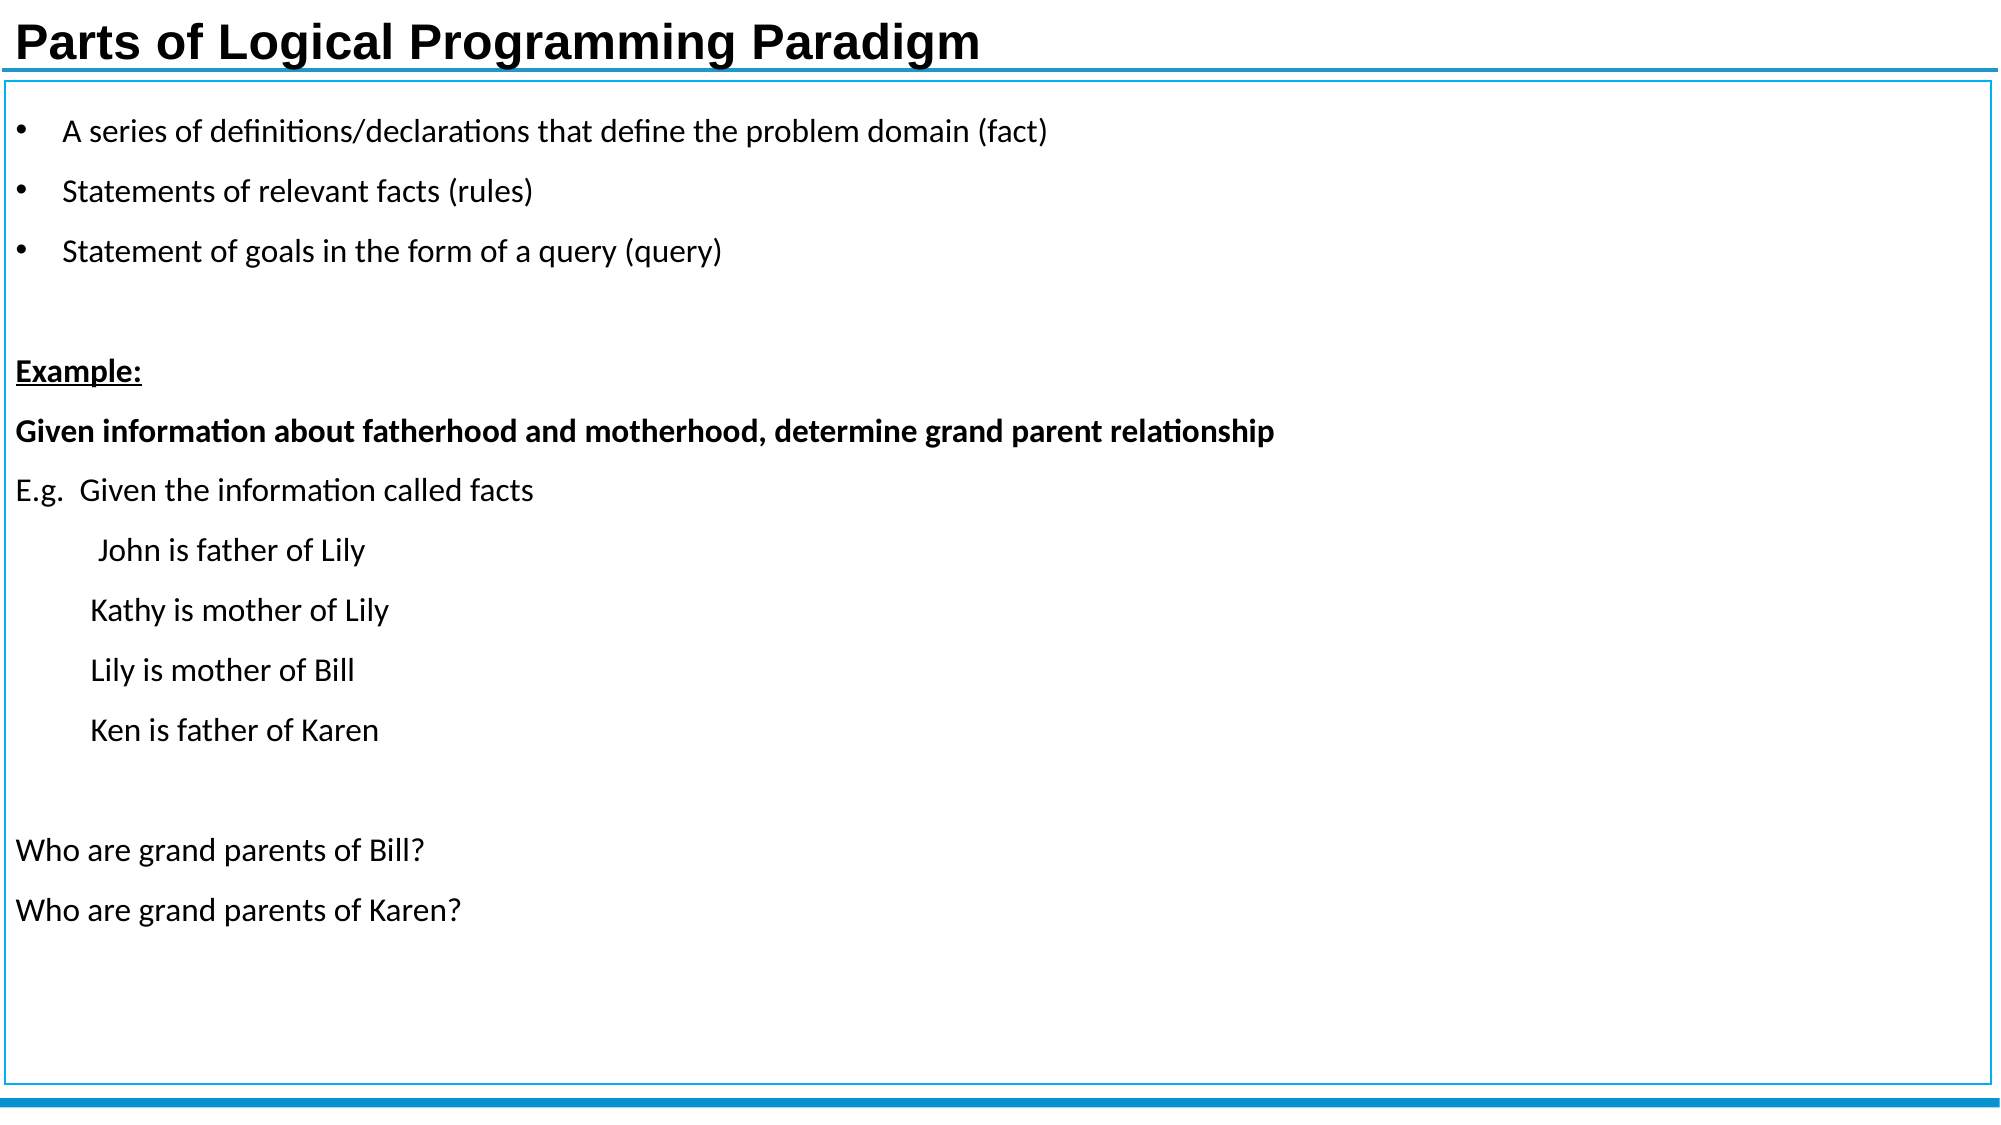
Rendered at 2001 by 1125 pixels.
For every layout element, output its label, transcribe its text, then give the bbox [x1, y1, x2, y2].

text_box [0, 1098, 2000, 1108]
text_box Parts of Logical Programming Paradigm [12, 9, 1266, 70]
text_box A series of definitions/declarations that define the problem domain (fact) Statements of relevant facts (rules) Statement of goals in the form of a query (query) Example: Given information about fatherhood and motherhood, determine grand parent relationship E.g. Given the information called facts John is father of Lily Kathy is mother of Lily Lily is mother of Bill Ken is father of Karen Who are grand parents of Bill? Who are grand parents of Karen? [15, 89, 1975, 988]
text_box [4, 80, 1992, 1085]
